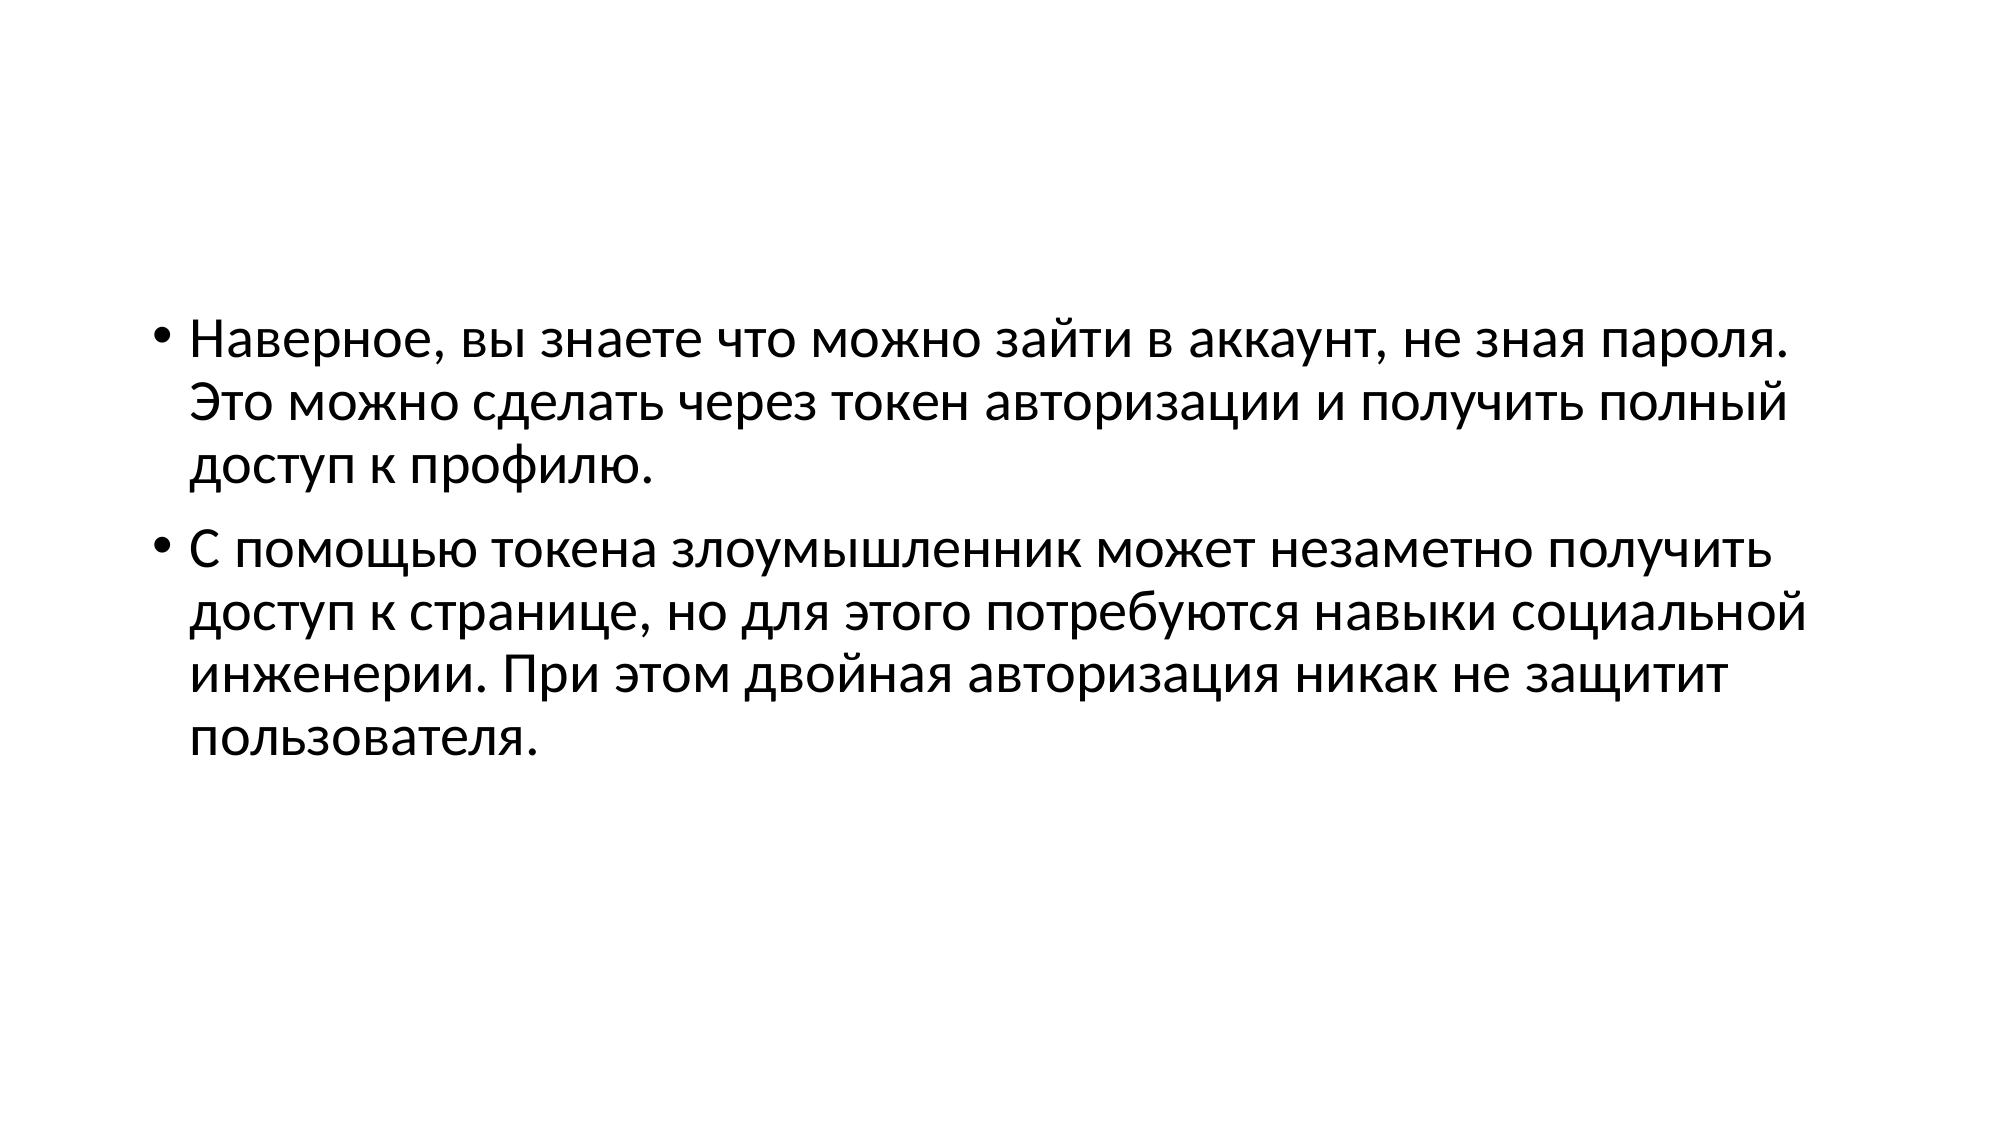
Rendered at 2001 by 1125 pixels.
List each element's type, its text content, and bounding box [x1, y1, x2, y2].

list Наверное, вы знаете что можно зайти в аккаунт, не зная пароля. Это можно сделать через токен авторизации и получить полный доступ к профилю. С помощью токена злоумышленник может незаметно получить доступ к странице, но для этого потребуются навыки социальной инженерии. При этом двойная авторизация никак не защитит пользователя. [137, 299, 1863, 1014]
